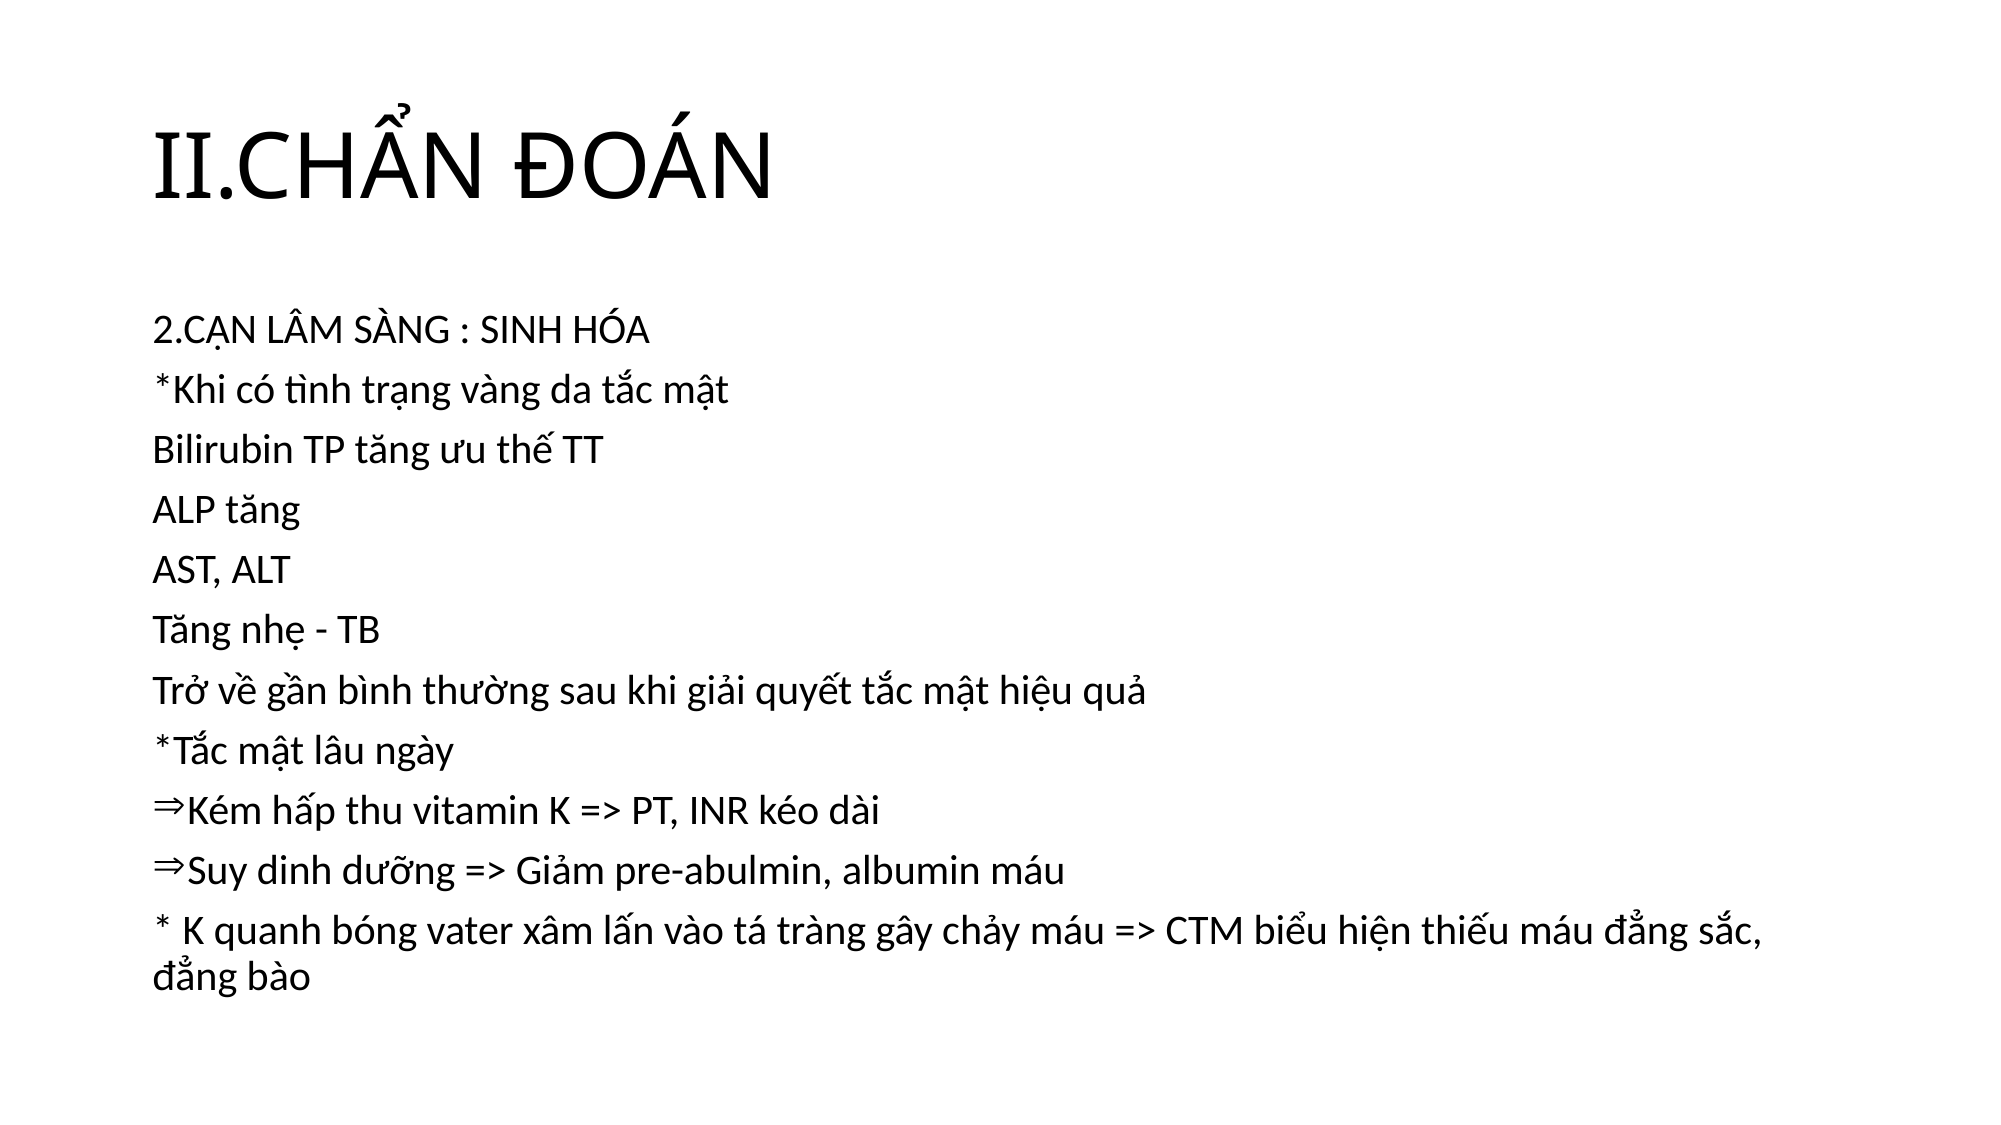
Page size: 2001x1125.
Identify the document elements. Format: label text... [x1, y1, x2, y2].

title II.CHẨN ĐOÁN [137, 59, 1863, 278]
list 2.CẬN LÂM SÀNG : SINH HÓA *Khi có tình trạng vàng da tắc mật Bilirubin TP tăng ưu thế TT ALP tăng AST, ALT Tăng nhẹ - TB Trở về gần bình thường sau khi giải quyết tắc mật hiệu quả *Tắc mật lâu ngày Kém hấp thu vitamin K => PT, INR kéo dài Suy dinh dưỡng => Giảm pre-abulmin, albumin máu * K quanh bóng vater xâm lấn vào tá tràng gây chảy máu => CTM biểu hiện thiếu máu đẳng sắc, đẳng bào [137, 299, 1863, 1014]
